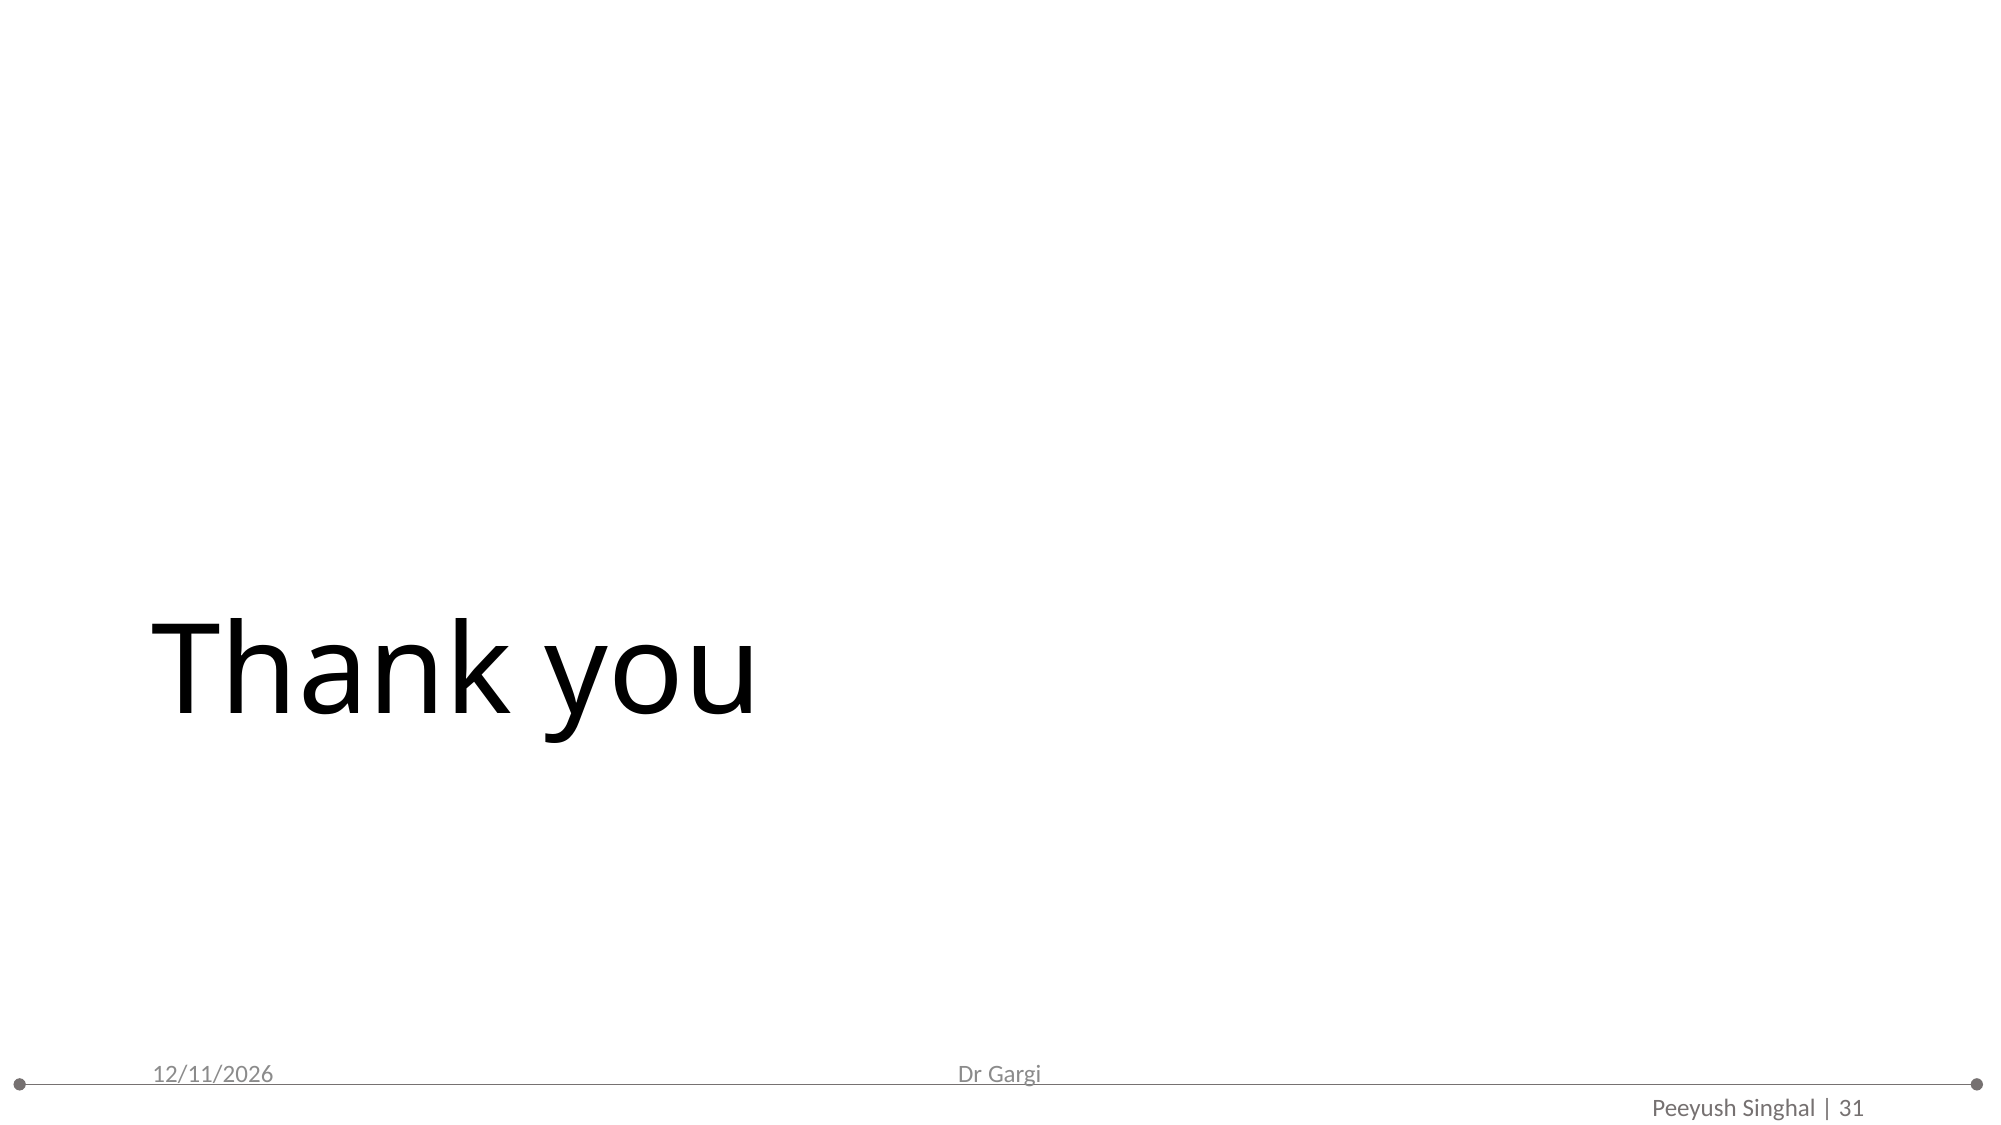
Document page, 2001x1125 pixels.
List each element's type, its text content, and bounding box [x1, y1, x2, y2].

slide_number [137, 1042, 588, 1103]
footer Dr Gargi [662, 1042, 1338, 1103]
title Thank you [136, 280, 1862, 749]
